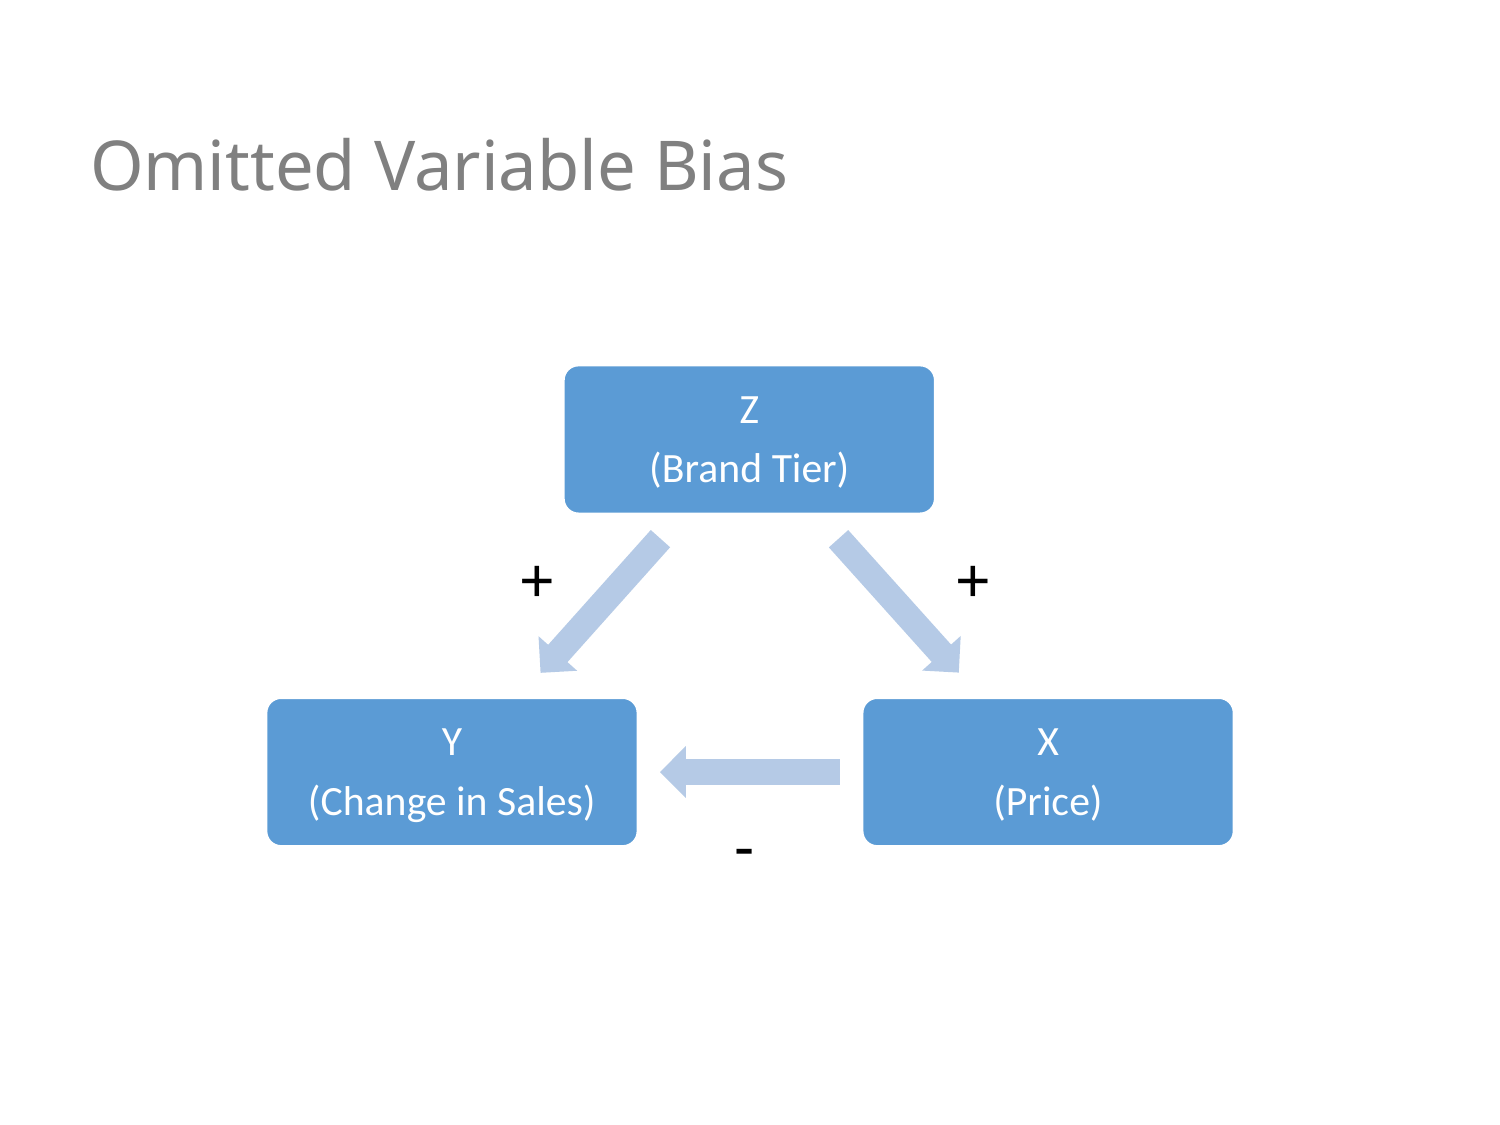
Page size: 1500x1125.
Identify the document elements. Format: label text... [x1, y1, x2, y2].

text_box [266, 365, 1234, 847]
text_box - [719, 847, 770, 889]
title Omitted Variable Bias [75, 59, 1425, 278]
